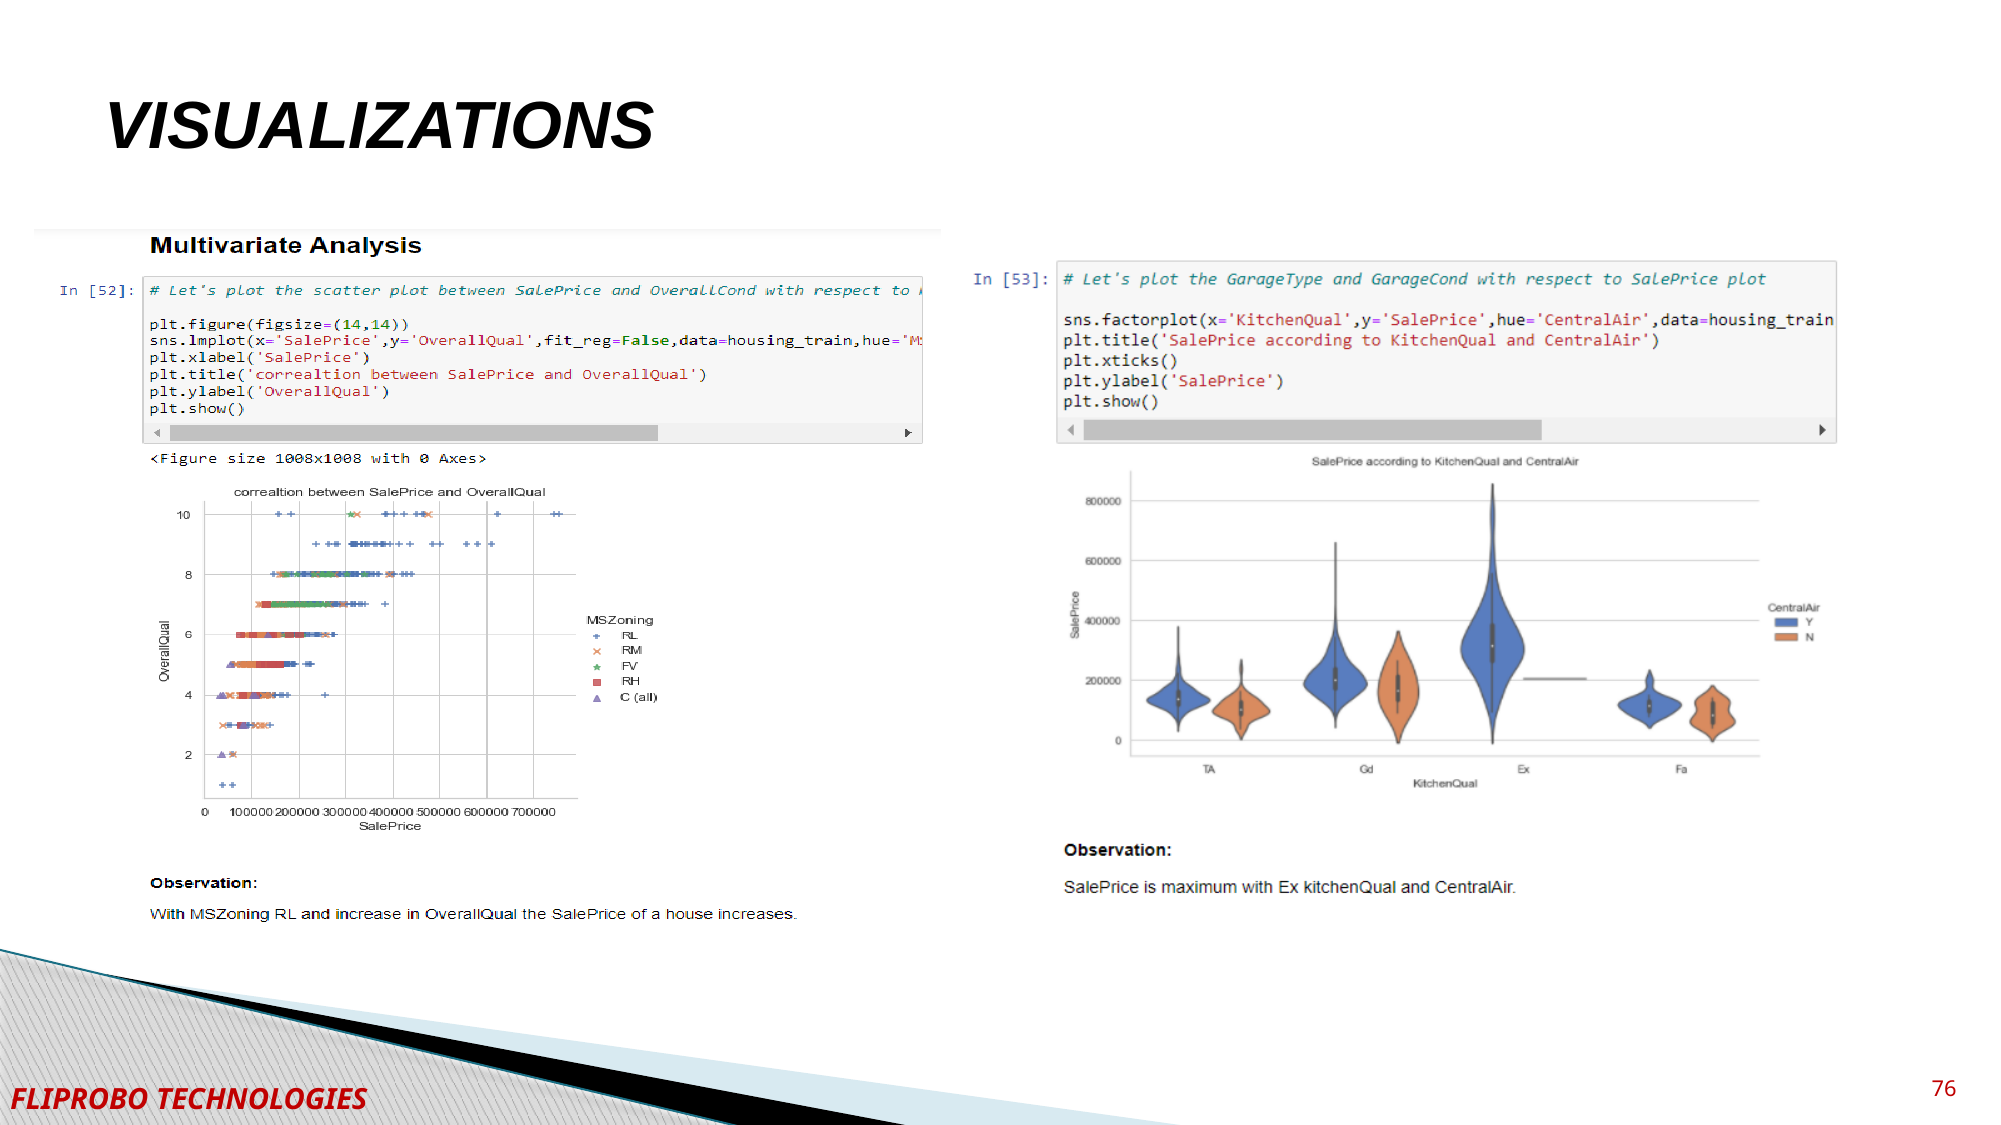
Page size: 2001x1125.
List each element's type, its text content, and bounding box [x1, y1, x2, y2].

footer FLIPROBO TECHNOLOGIES [0, 1067, 510, 1125]
slide_number 76 [1891, 1051, 1972, 1112]
picture [34, 229, 1856, 939]
text_box VISUALIZATIONS [89, 74, 1673, 170]
